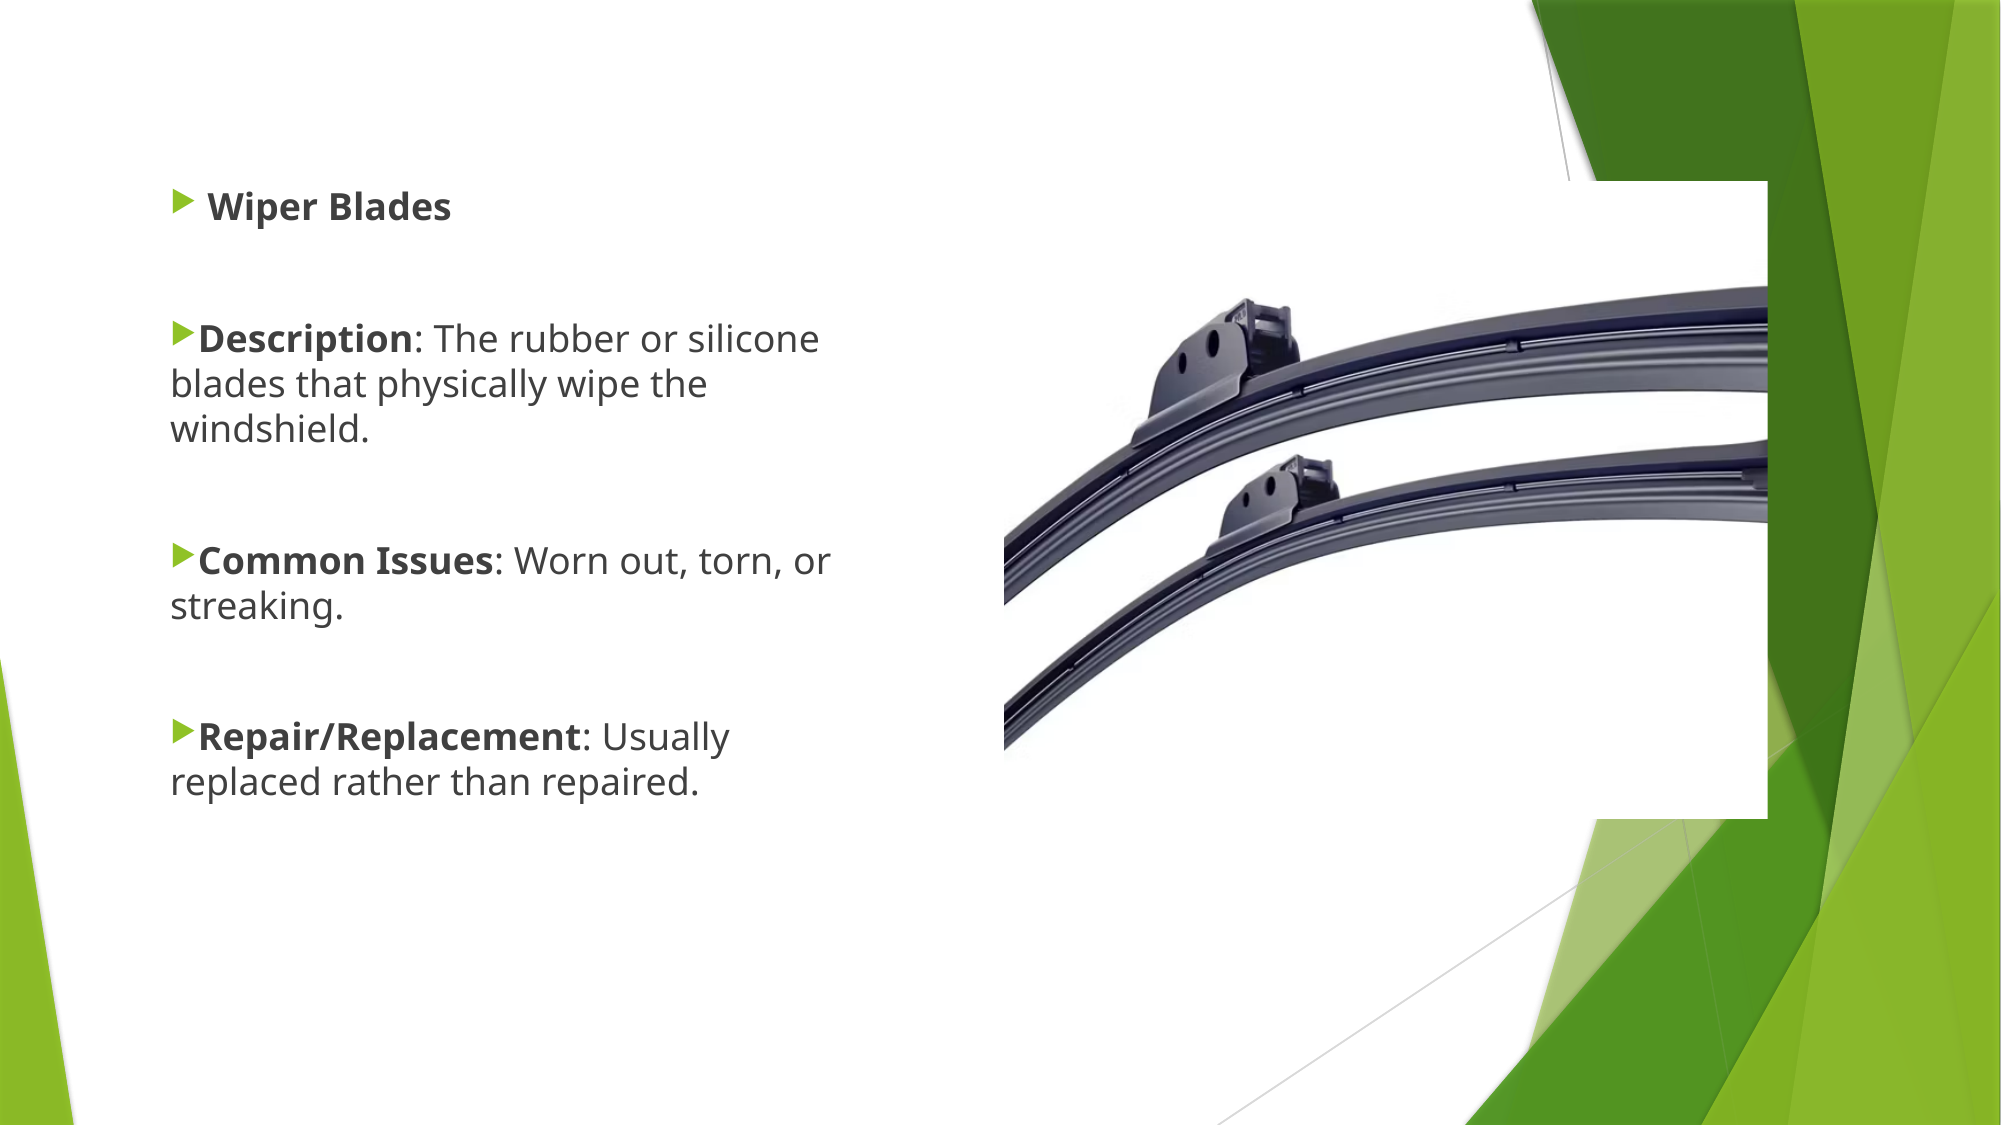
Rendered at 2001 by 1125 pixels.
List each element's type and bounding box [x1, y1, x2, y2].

text_box [0, 0, 2000, 1125]
picture [1003, 180, 1769, 819]
